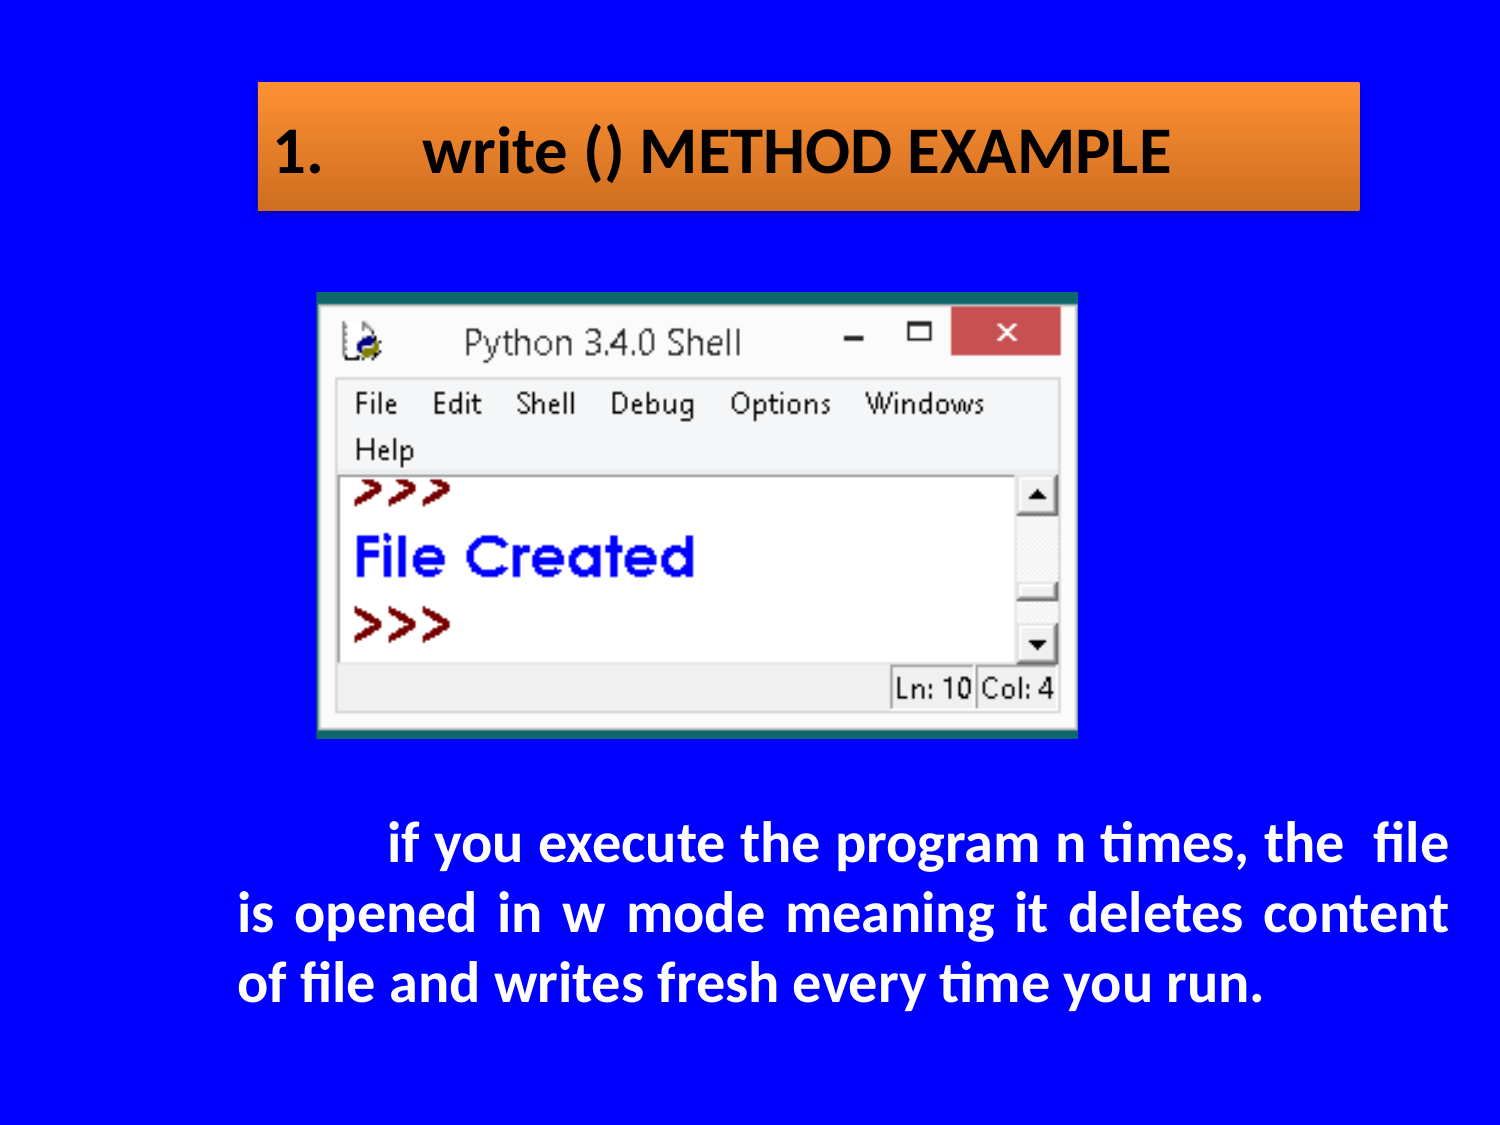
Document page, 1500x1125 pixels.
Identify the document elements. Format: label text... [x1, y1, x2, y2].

text_box 1. write () METHOD EXAMPLE [257, 82, 1360, 211]
picture [316, 292, 1079, 739]
text_box if you execute the program n times, the file is opened in w mode meaning it deletes content of file and writes fresh every time you run. [222, 796, 1465, 1022]
